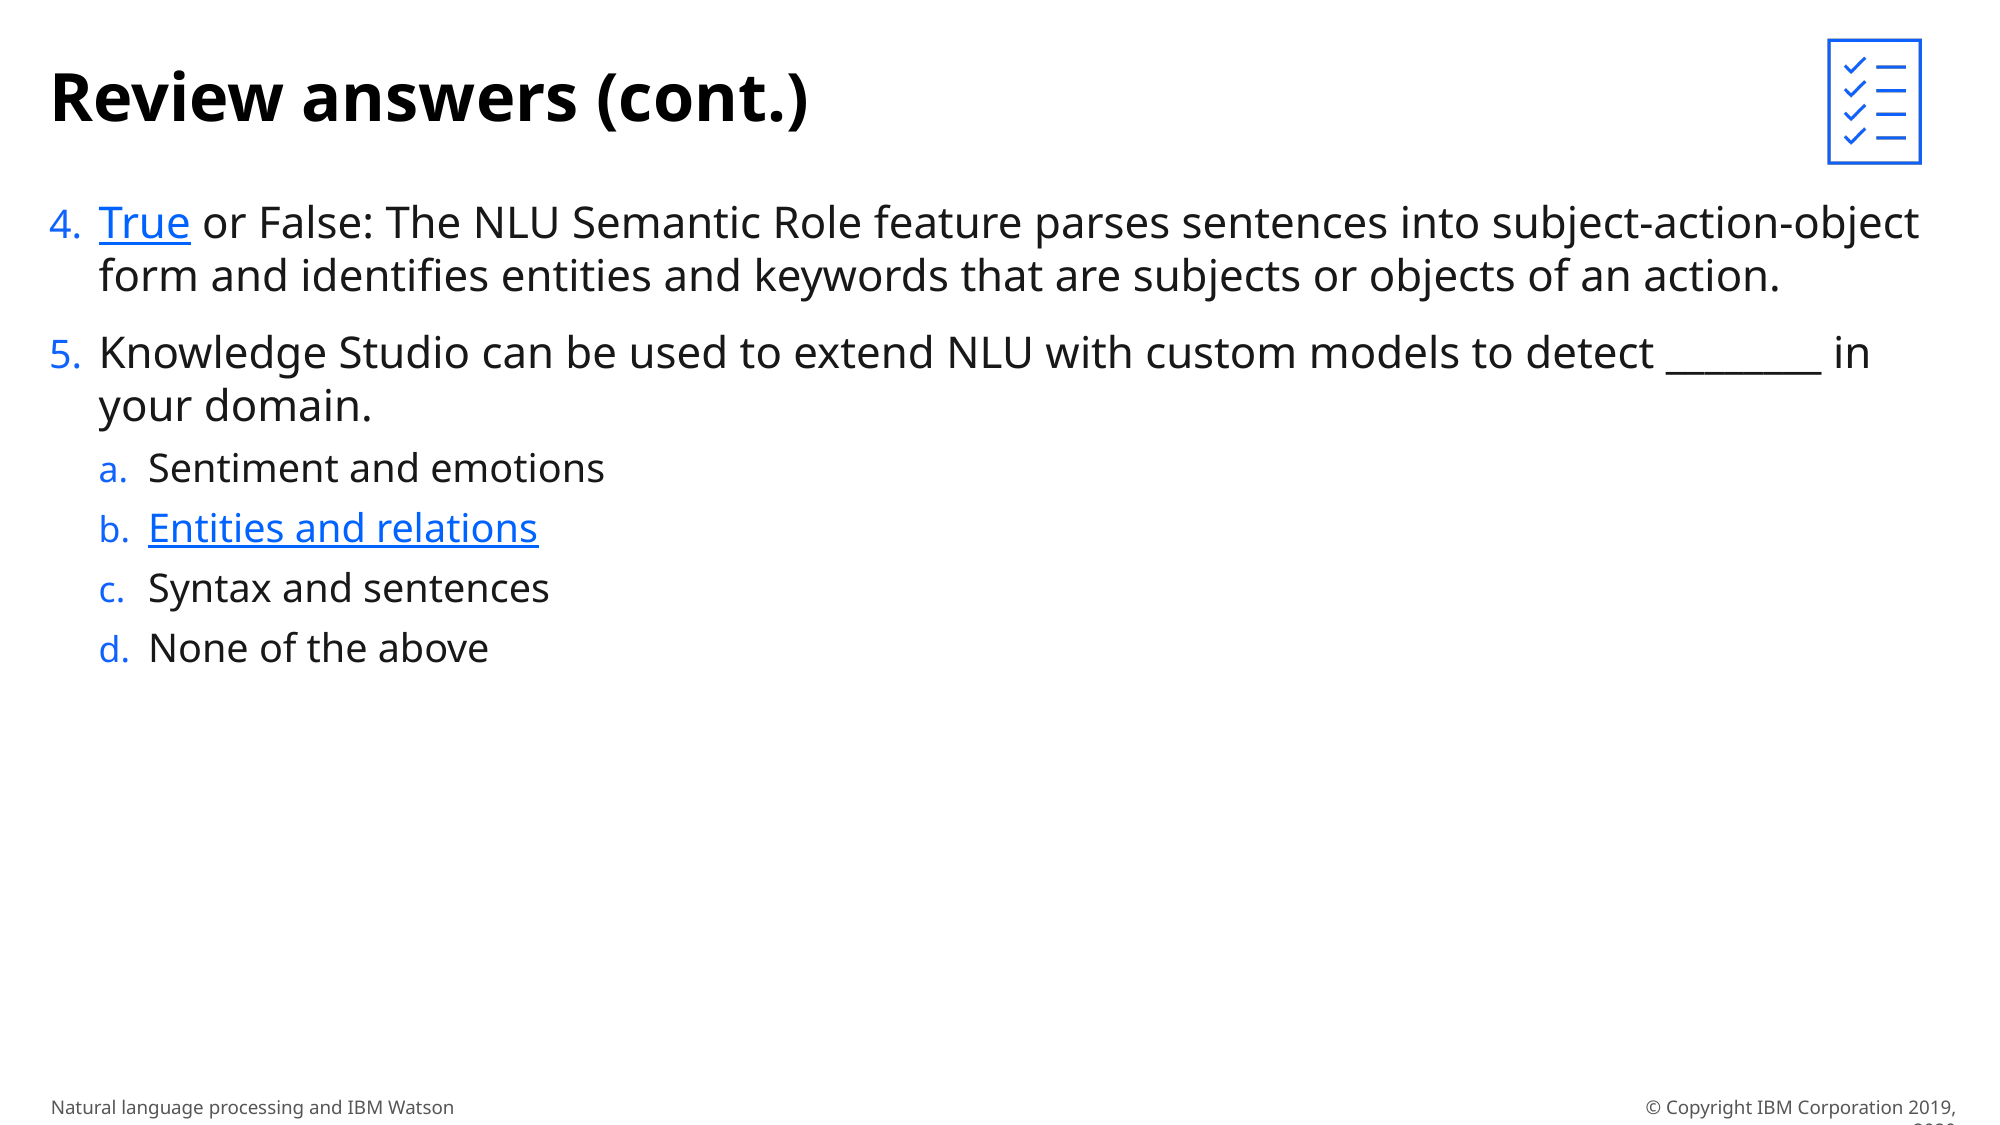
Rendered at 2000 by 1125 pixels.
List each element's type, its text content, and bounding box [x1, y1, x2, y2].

footer © Copyright IBM Corporation 2019, 2020 [1616, 1096, 1972, 1125]
title Review answers (cont.) [34, 29, 1799, 171]
list True or False: The NLU Semantic Role feature parses sentences into subject-action-object form and identifies entities and keywords that are subjects or objects of an action. Knowledge Studio can be used to extend NLU with custom models to detect ________ in your domain. Sentiment and emotions Entities and relations Syntax and sentences None of the above [34, 191, 1944, 1097]
picture [1799, 26, 1950, 177]
